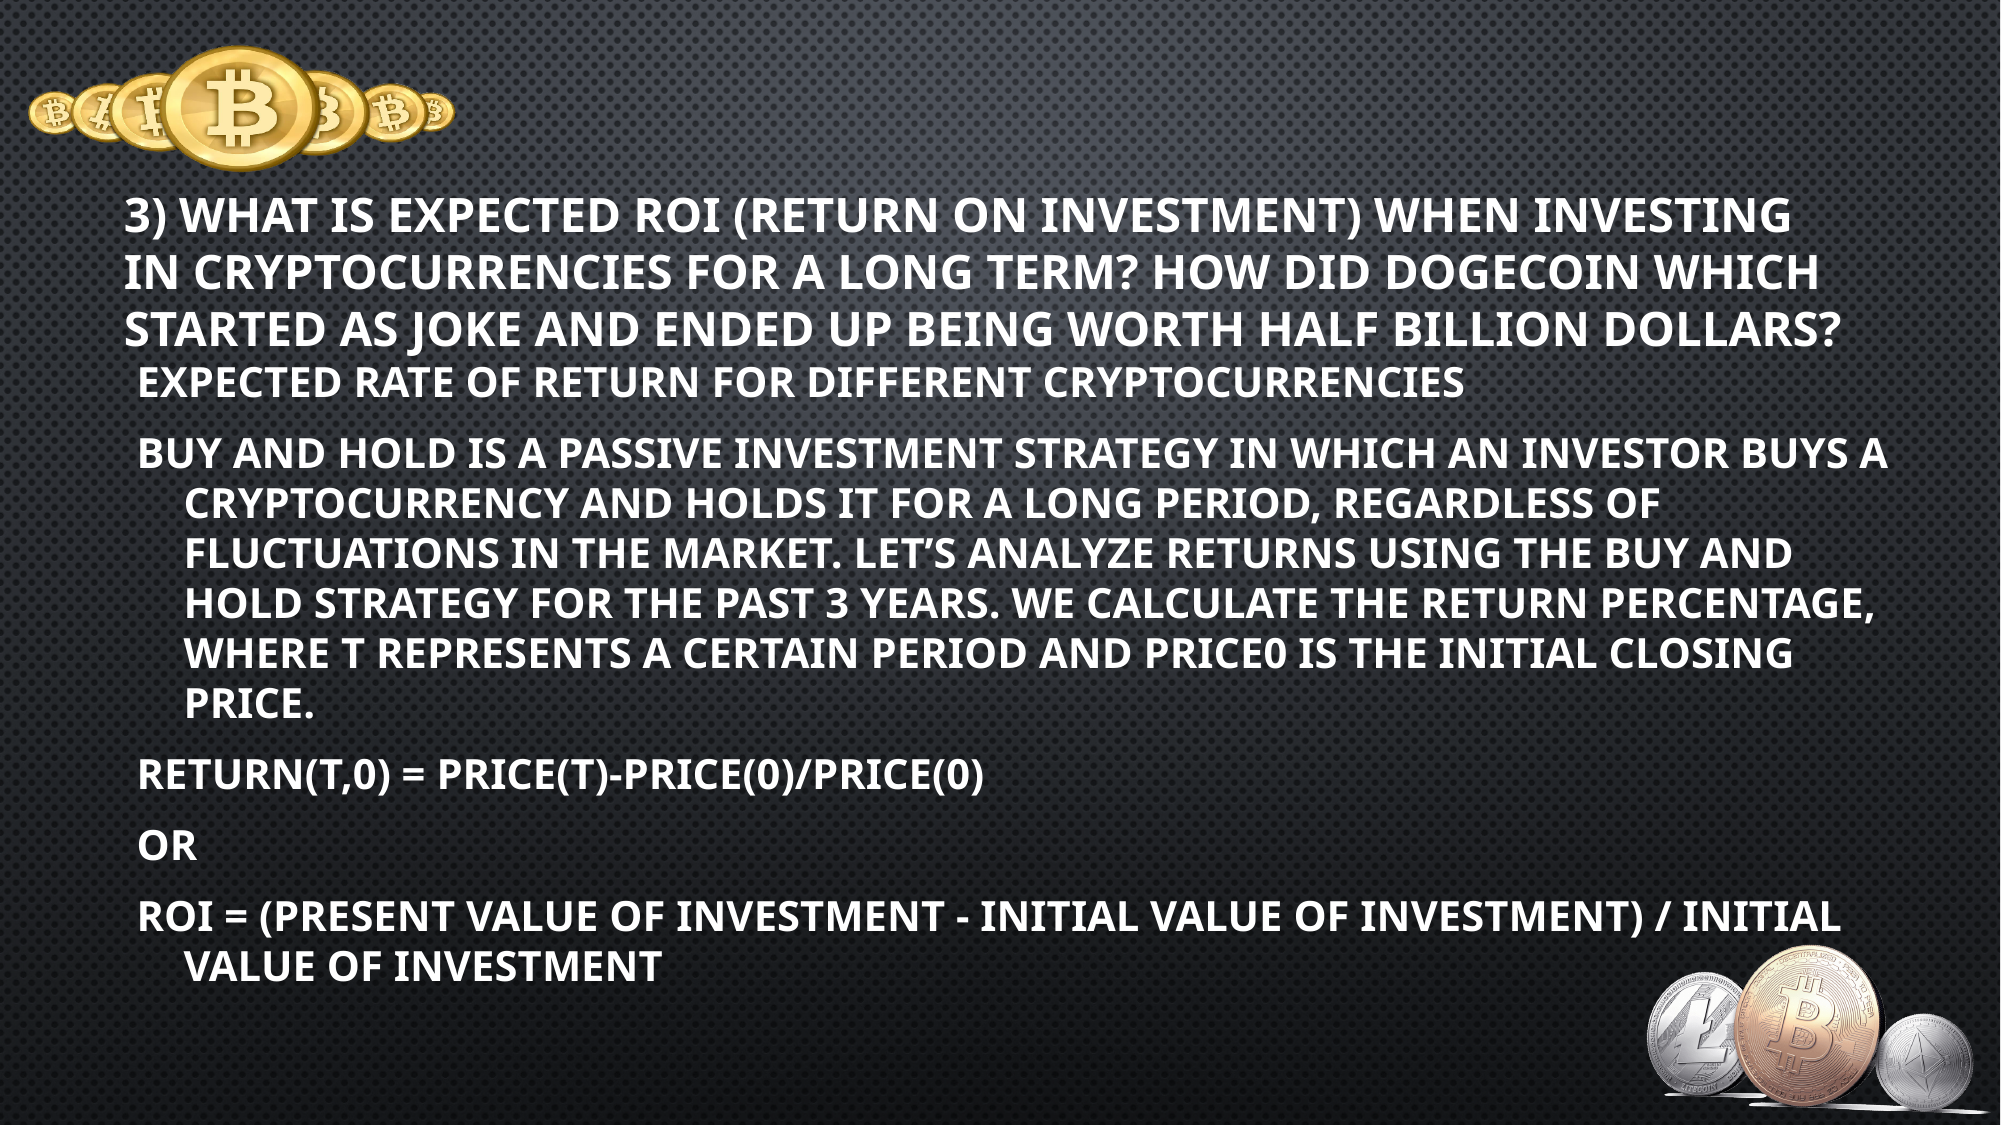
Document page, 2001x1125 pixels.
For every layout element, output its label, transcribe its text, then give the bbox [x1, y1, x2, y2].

list Expected rate of return for different cryptocurrencies Buy and hold is a passive investment strategy in which an investor buys a cryptocurrency and holds it for a long period, regardless of fluctuations in the market. Let’s analyze returns using the Buy and hold strategy for the past 3 years. We calculate the return percentage, where t represents a certain period and price0 is the initial closing price. return(t,0) = price(t)-price(0)/price(0) or ROI = (Present Value of Investment - Initial value of investment) / Initial Value of Investment [121, 542, 1929, 1016]
picture [1646, 944, 1991, 1114]
title 3) What is expected ROI (Return on Investment) when investing in Cryptocurrencies for a long term? How did Dogecoin which started as joke and ended up being worth half billion dollars? [108, 168, 1902, 373]
picture [0, 28, 480, 197]
